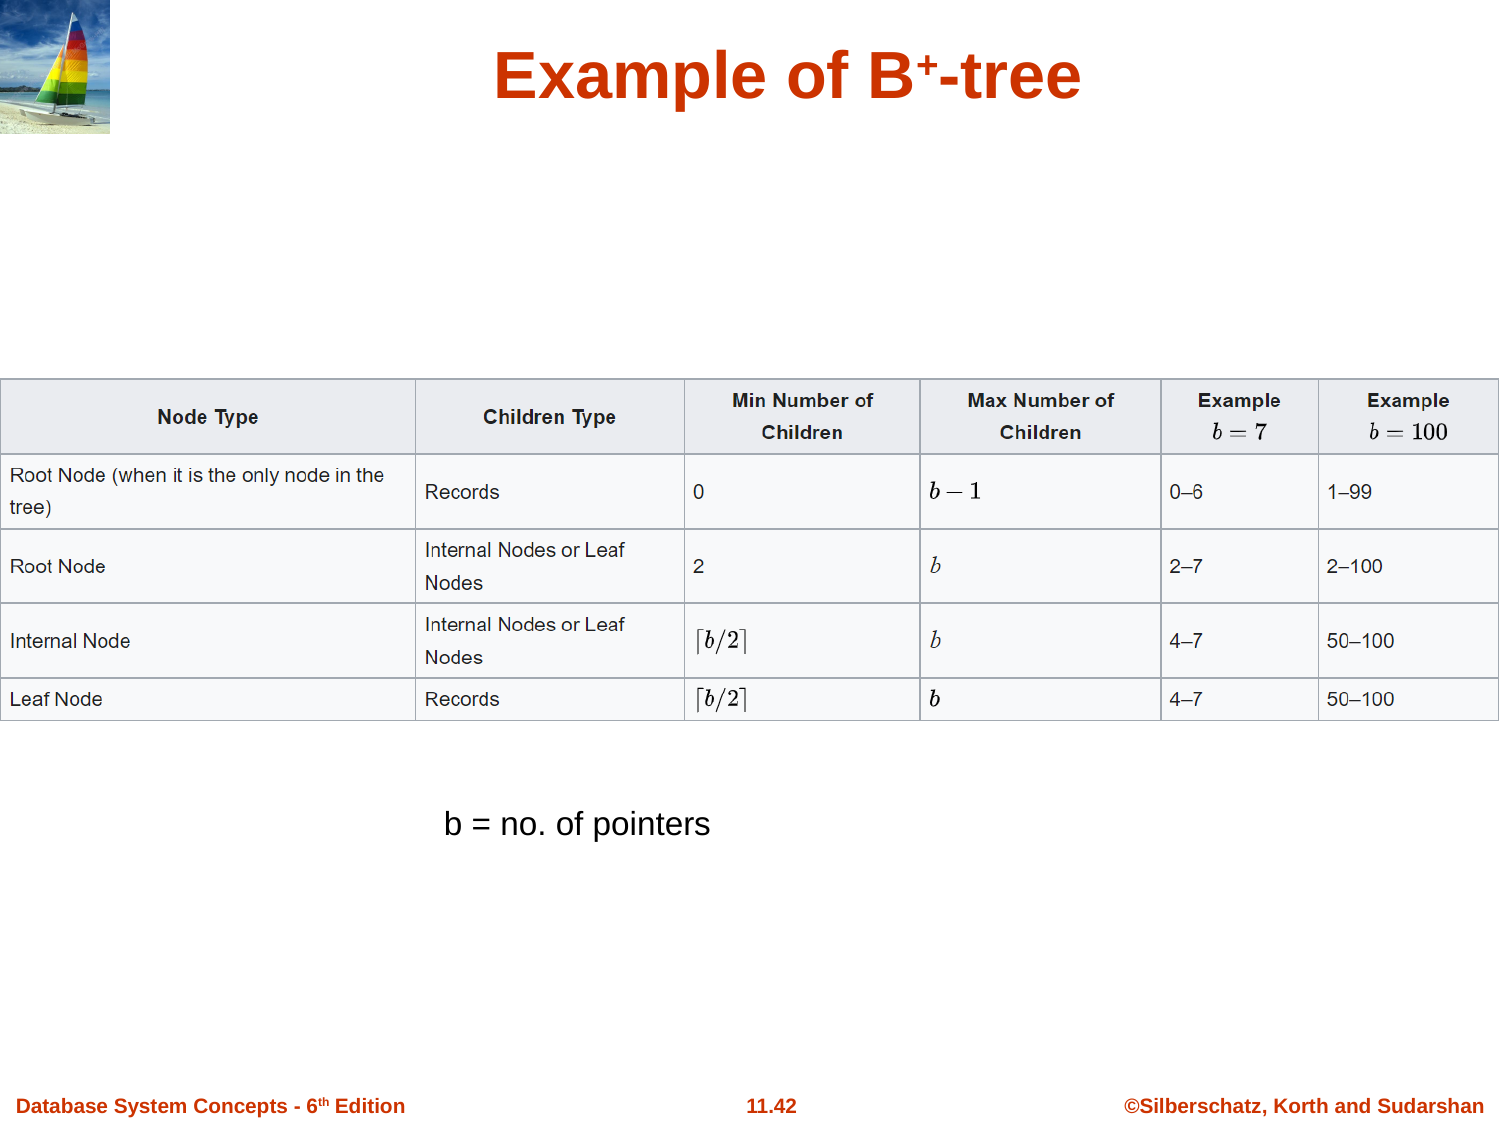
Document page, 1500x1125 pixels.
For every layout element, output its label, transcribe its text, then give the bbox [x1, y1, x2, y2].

picture [0, 372, 1500, 727]
title Example of B+-tree [125, 18, 1452, 120]
picture [0, 0, 110, 134]
text_box b = no. of pointers [429, 794, 951, 850]
